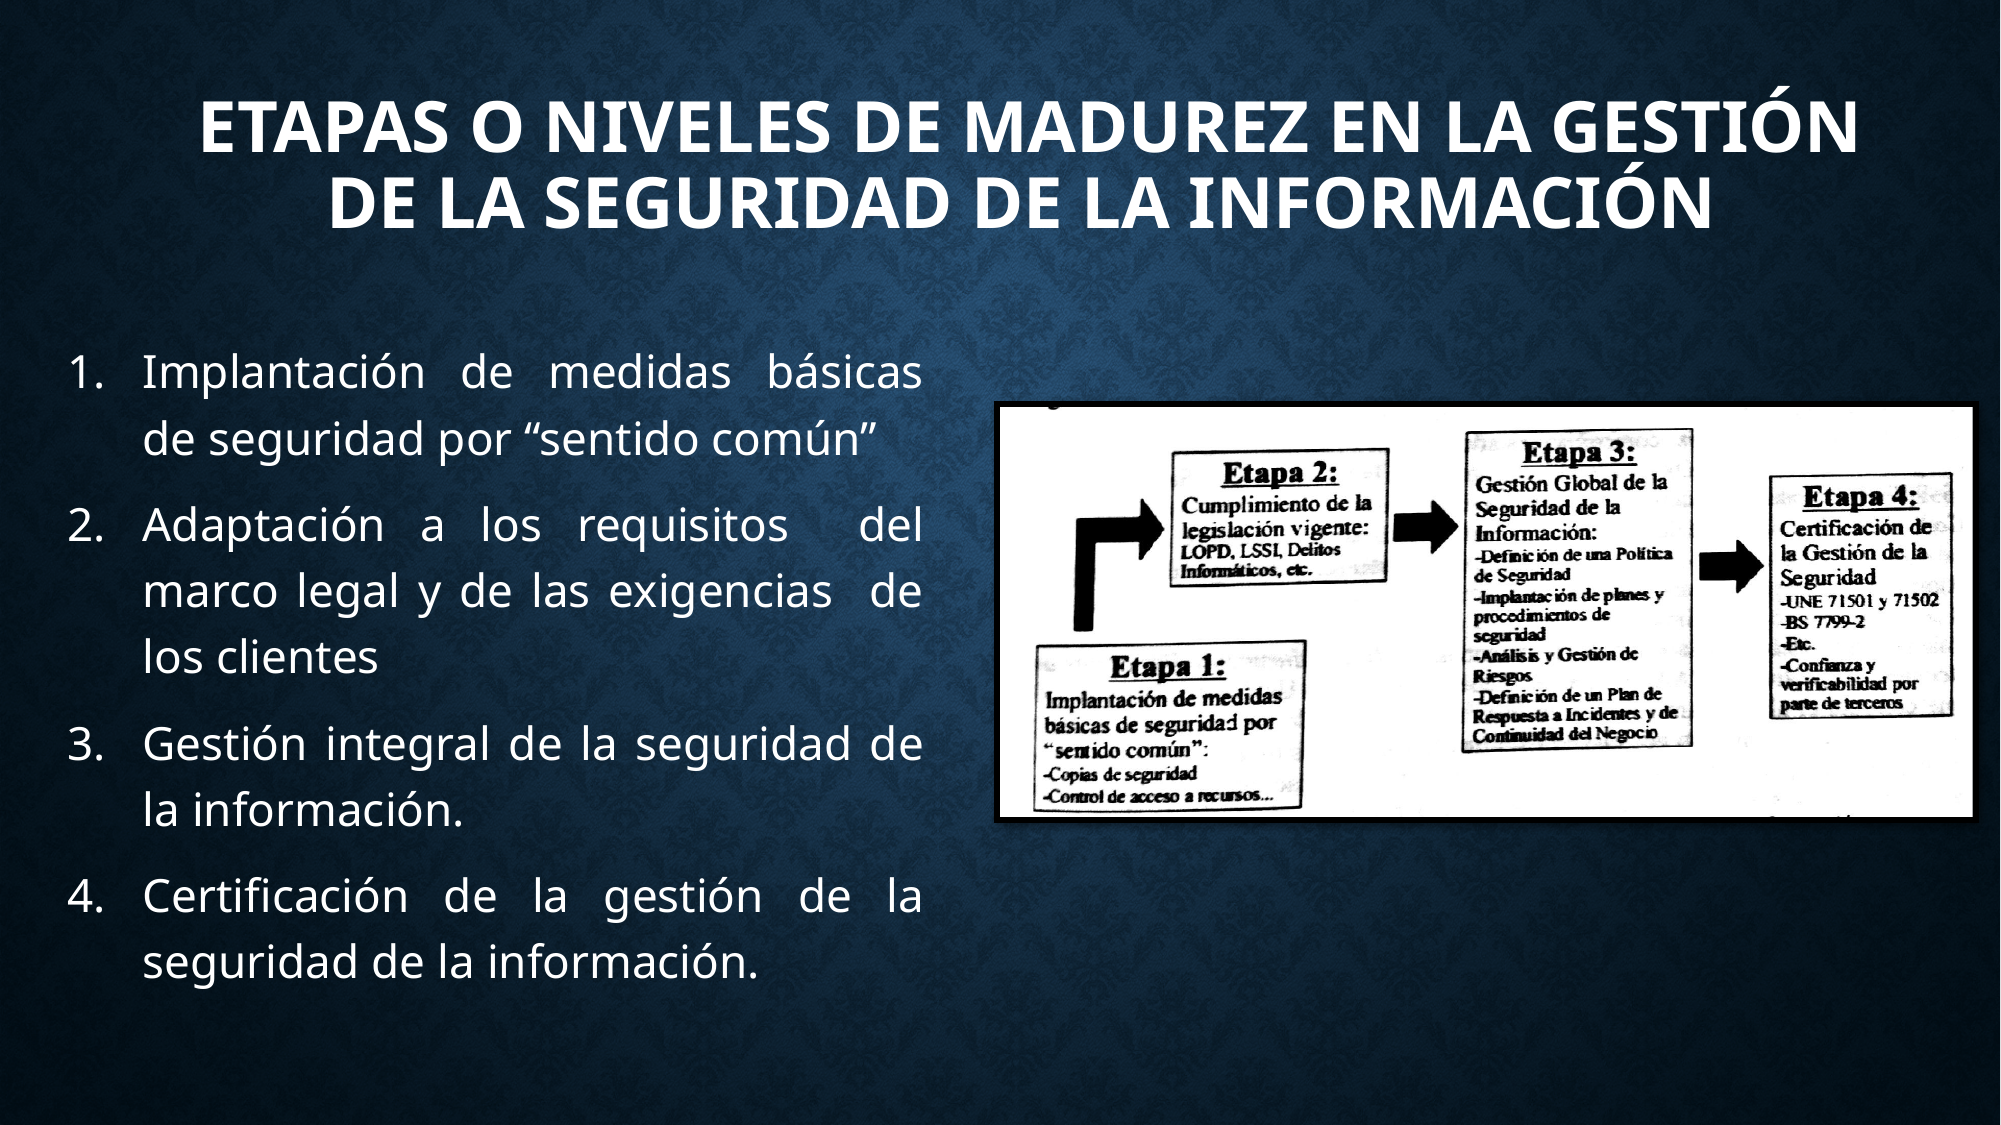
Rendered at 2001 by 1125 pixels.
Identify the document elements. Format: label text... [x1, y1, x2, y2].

picture [999, 406, 1974, 818]
title Etapas o niveles de madurez en la Gestión de la seguridad de la información [132, 58, 1930, 277]
list Implantación de medidas básicas de seguridad por “sentido común” Adaptación a los requisitos del marco legal y de las exigencias de los clientes Gestión integral de la seguridad de la información. Certificación de la gestión de la seguridad de la información. [52, 324, 940, 1066]
